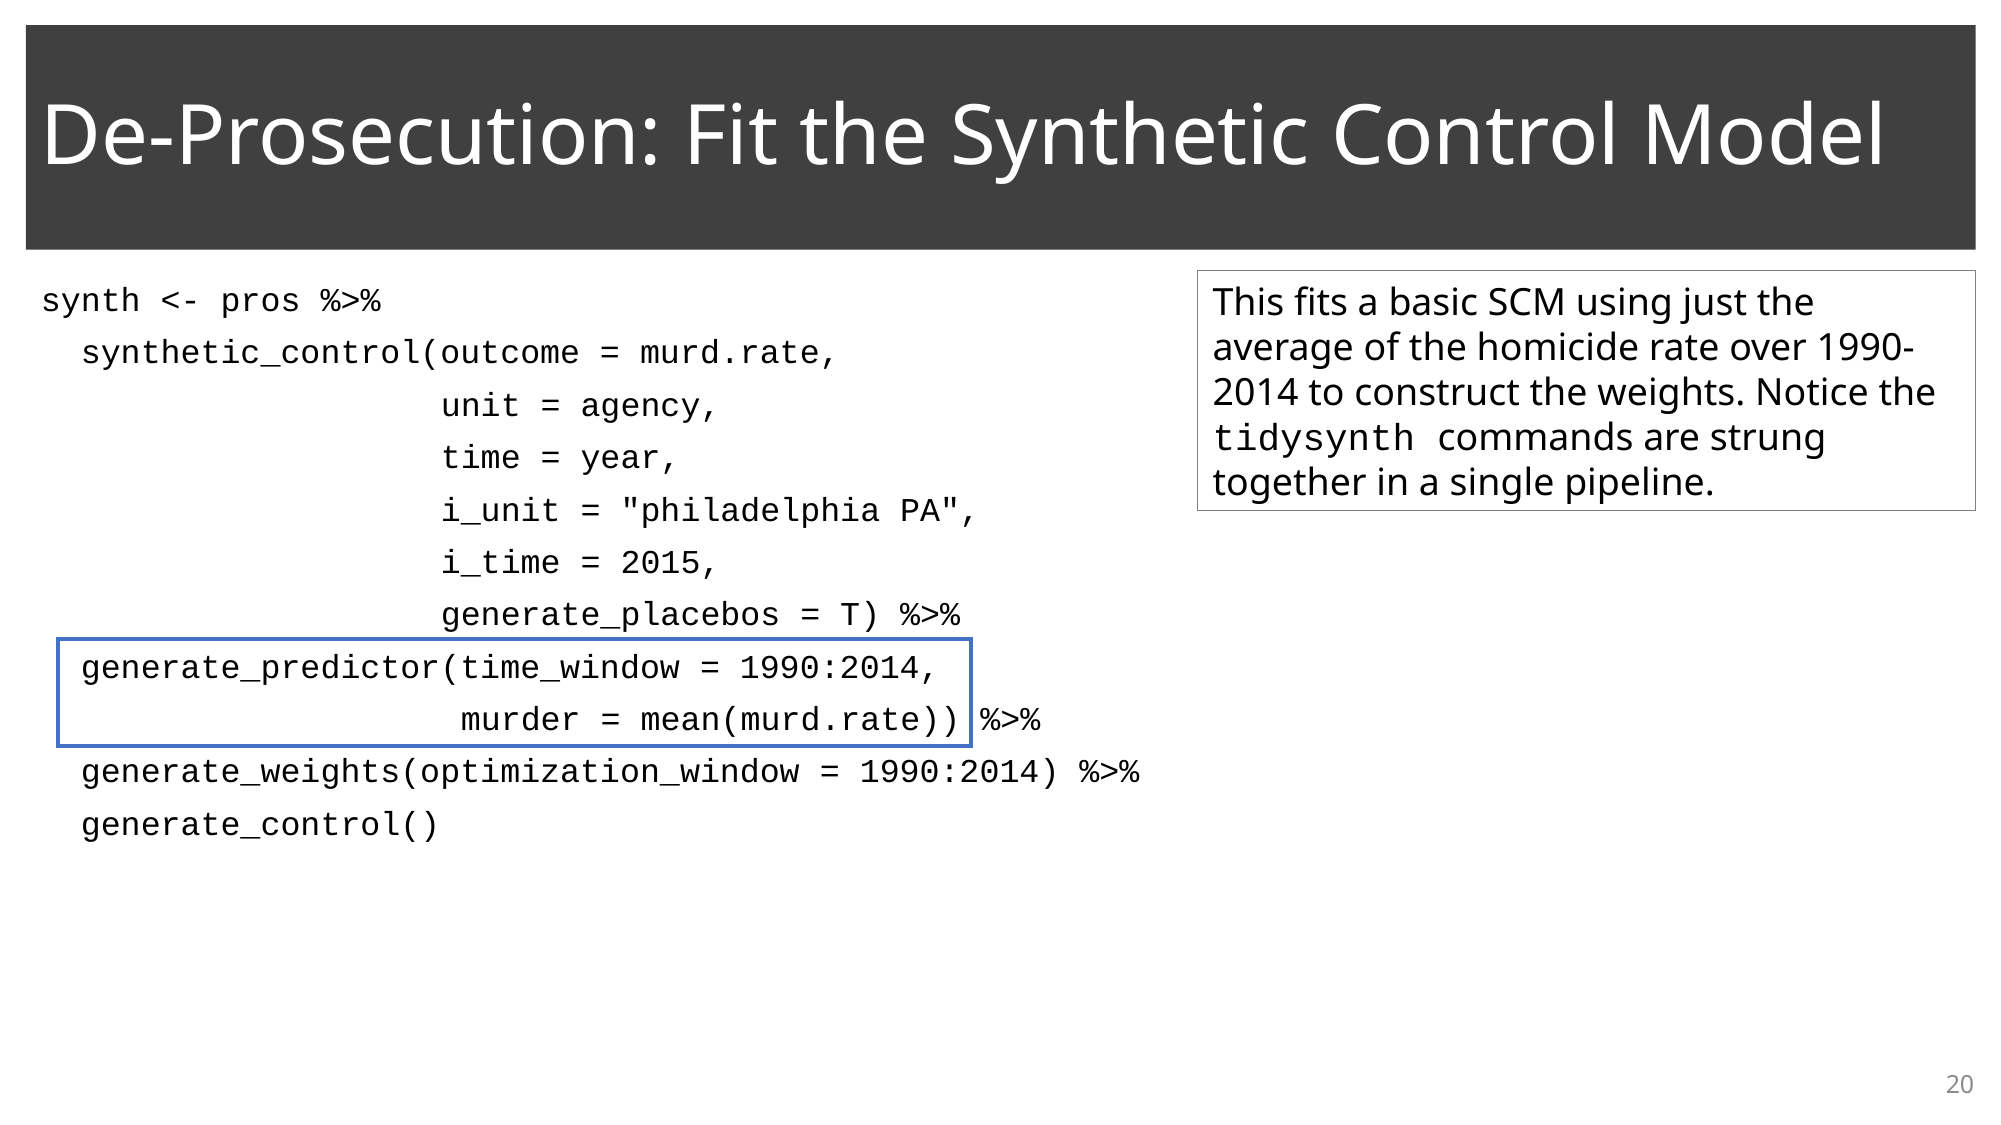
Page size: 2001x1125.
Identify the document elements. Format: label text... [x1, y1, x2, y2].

list synth <- pros %>% synthetic_control(outcome = murd.rate, unit = agency, time = year, i_unit = "philadelphia PA", i_time = 2015, generate_placebos = T) %>% generate_predictor(time_window = 1990:2014, murder = mean(murd.rate)) %>% generate_weights(optimization_window = 1990:2014) %>% generate_control() [25, 270, 1976, 1100]
text_box [57, 638, 972, 747]
title De-Prosecution: Fit the Synthetic Control Model [25, 25, 1976, 250]
text_box This fits a basic SCM using just the average of the homicide rate over 1990-2014 to construct the weights. Notice the tidysynth commands are strung together in a single pipeline. [1197, 270, 1976, 511]
slide_number 20 [1463, 1055, 1990, 1116]
